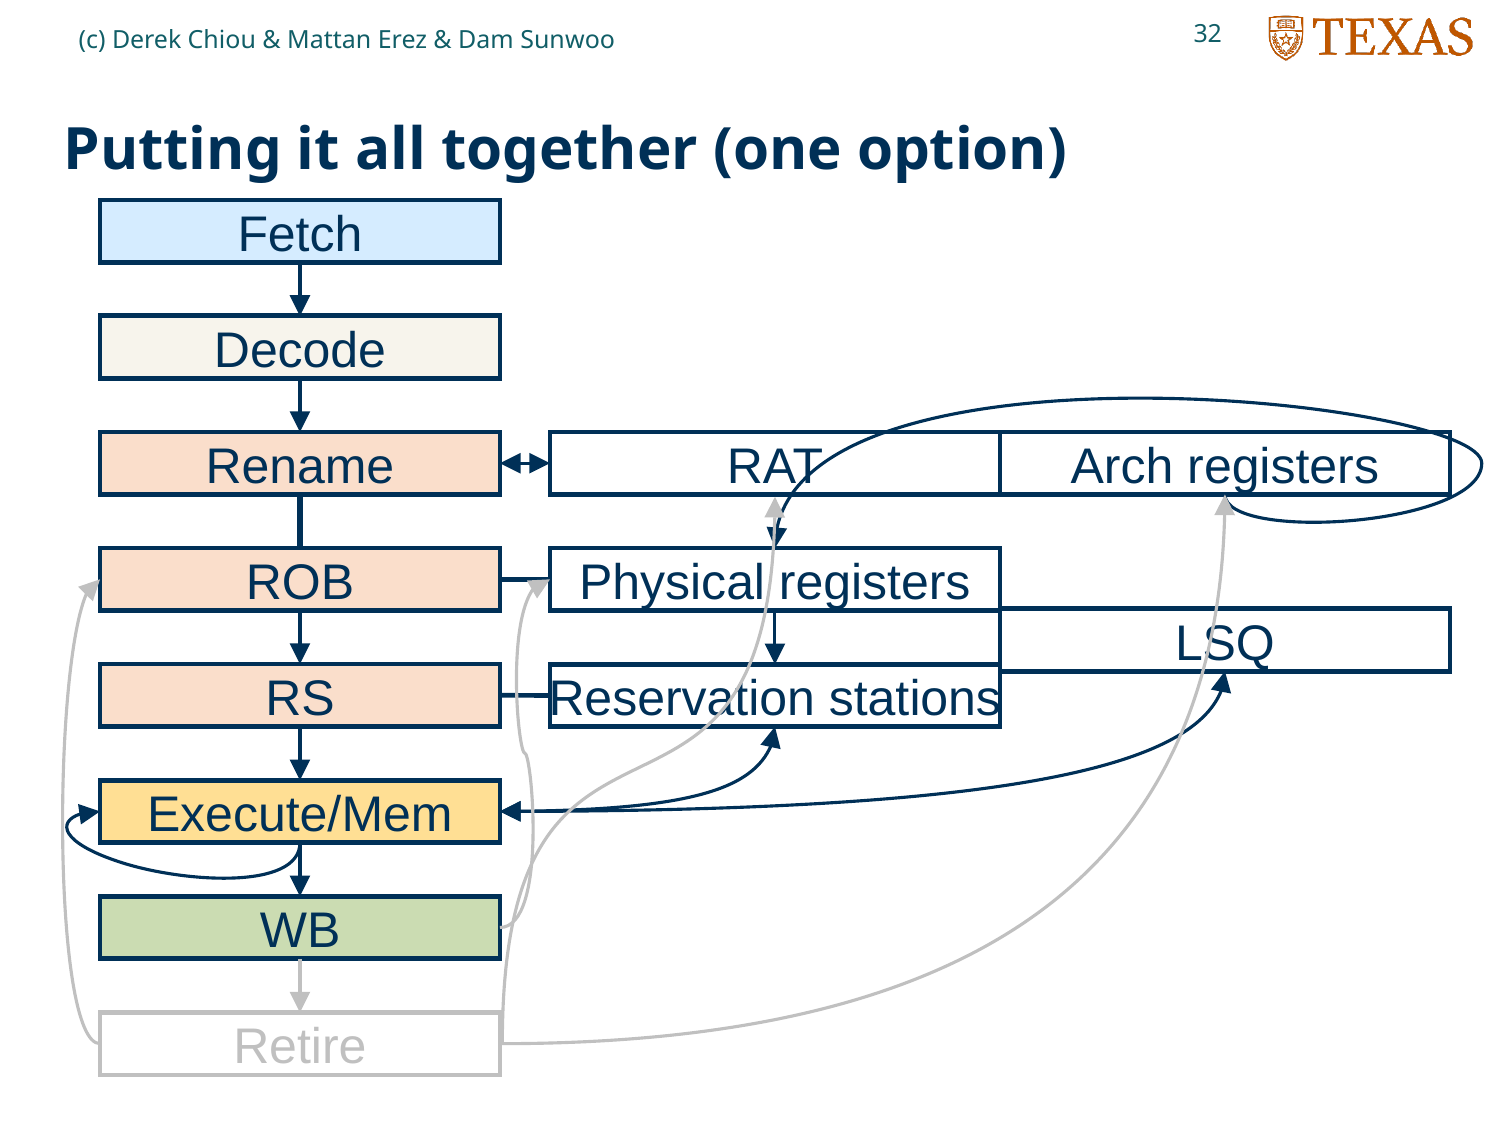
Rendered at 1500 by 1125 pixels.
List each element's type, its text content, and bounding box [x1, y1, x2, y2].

text_box RAT [795, 431, 970, 495]
text_box Retire [99, 1012, 500, 1075]
picture [1268, 12, 1474, 63]
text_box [181, 726, 216, 930]
text_box RS [103, 664, 496, 727]
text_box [975, 296, 1025, 495]
title Putting it all together (one option) [63, 75, 1475, 223]
text_box ROB [99, 548, 496, 611]
text_box Arch registers [1030, 431, 1450, 495]
text_box LSQ [1230, 608, 1450, 672]
text_box Decode [99, 315, 500, 379]
text_box Rename [99, 431, 500, 495]
text_box Execute/Mem [103, 780, 176, 843]
text_box Fetch [99, 199, 500, 263]
text_box RAT [549, 431, 885, 495]
slide_number 32 [1100, 0, 1238, 73]
text_box Execute/Mem [220, 780, 496, 843]
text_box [502, 496, 776, 1044]
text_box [776, 496, 1226, 1044]
footer (c) Derek Chiou & Mattan Erez & Dam Sunwoo [63, 3, 914, 73]
text_box WB [103, 896, 496, 959]
